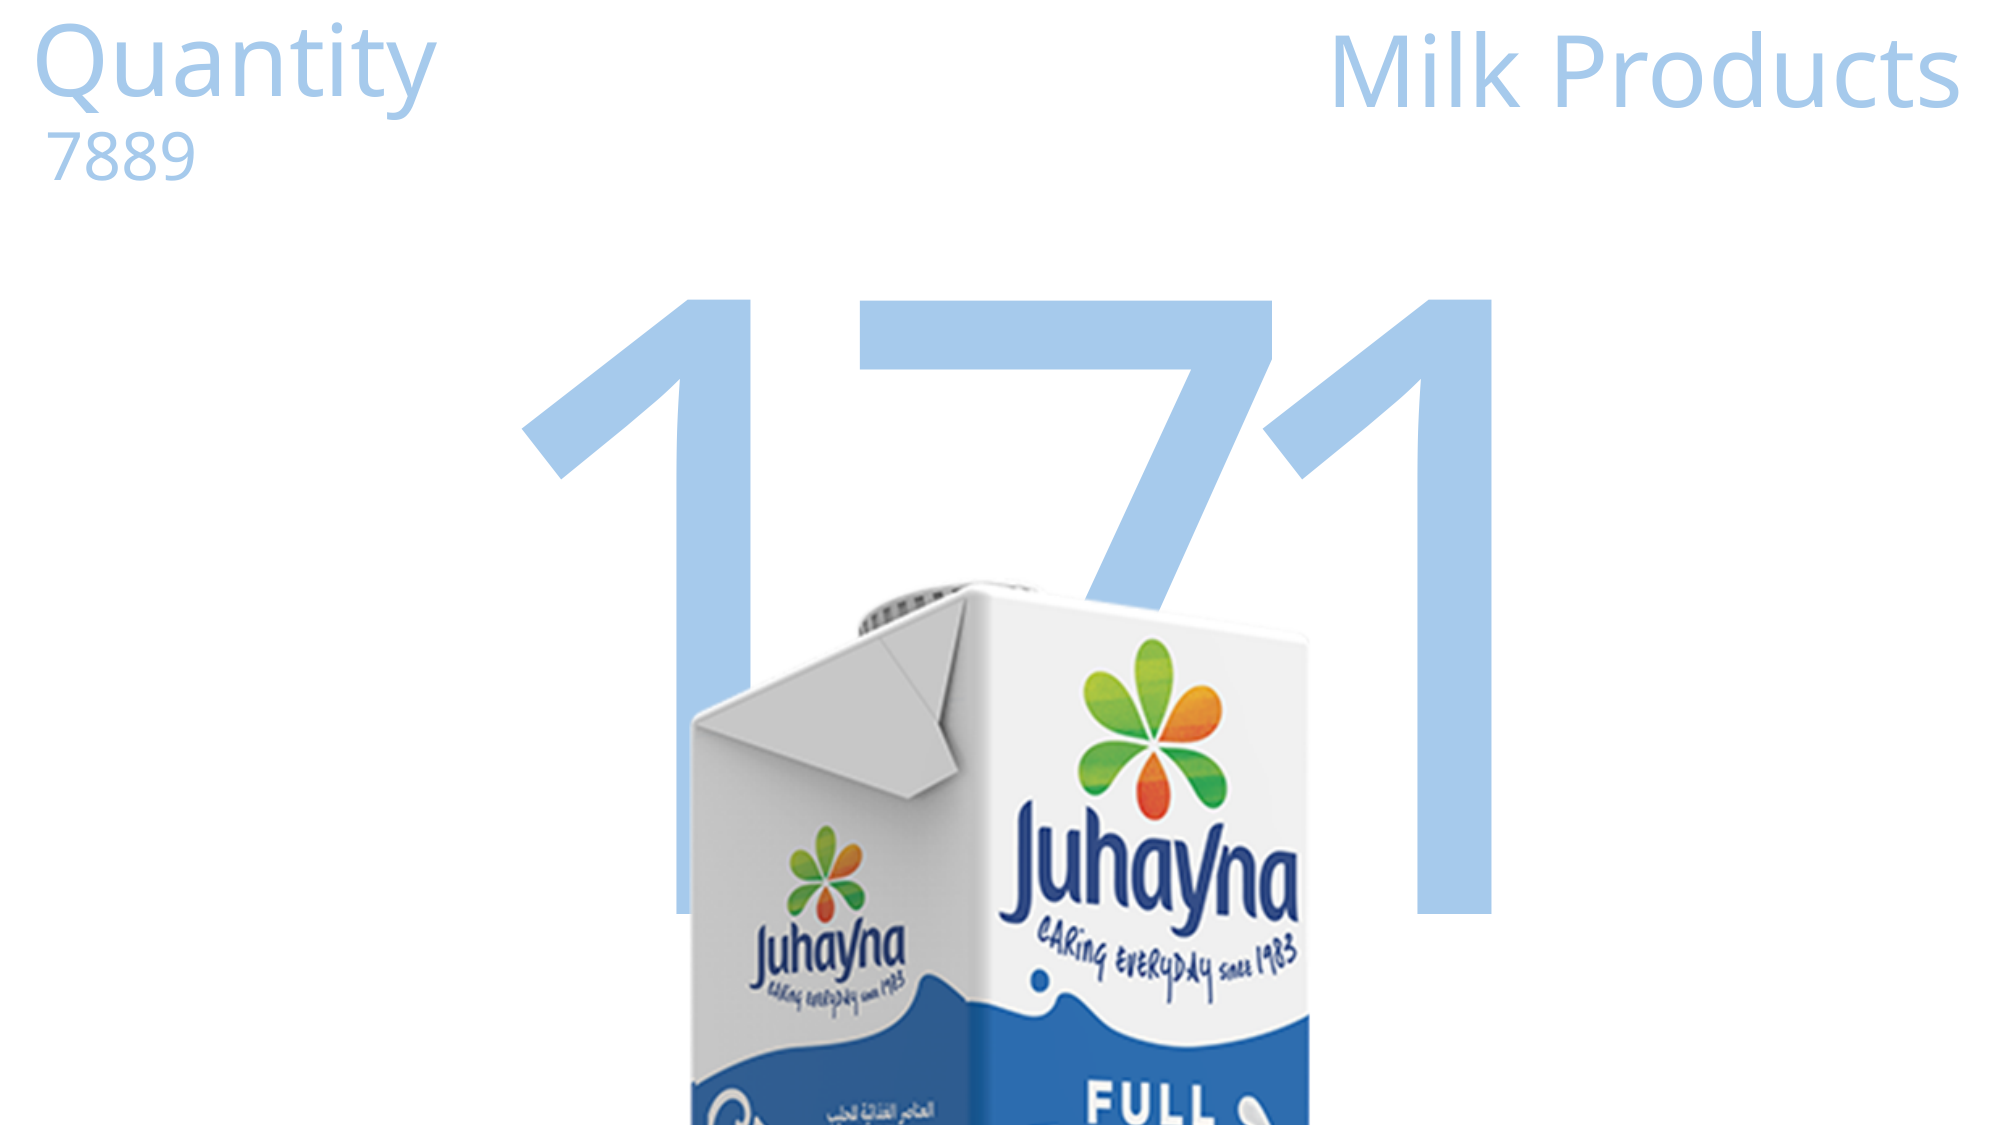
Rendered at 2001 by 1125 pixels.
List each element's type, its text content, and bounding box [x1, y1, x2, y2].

text_box 0 1 2 3 4 5 6 7 8 9 . [431, 0, 953, 561]
picture [191, 561, 1809, 1125]
text_box Quantity [16, 0, 453, 125]
text_box Milk Products [1311, 0, 1979, 135]
text_box 7889 [30, 106, 268, 201]
text_box 0 1 2 3 4 5 6 7 8 9 … [1171, 0, 1882, 1125]
